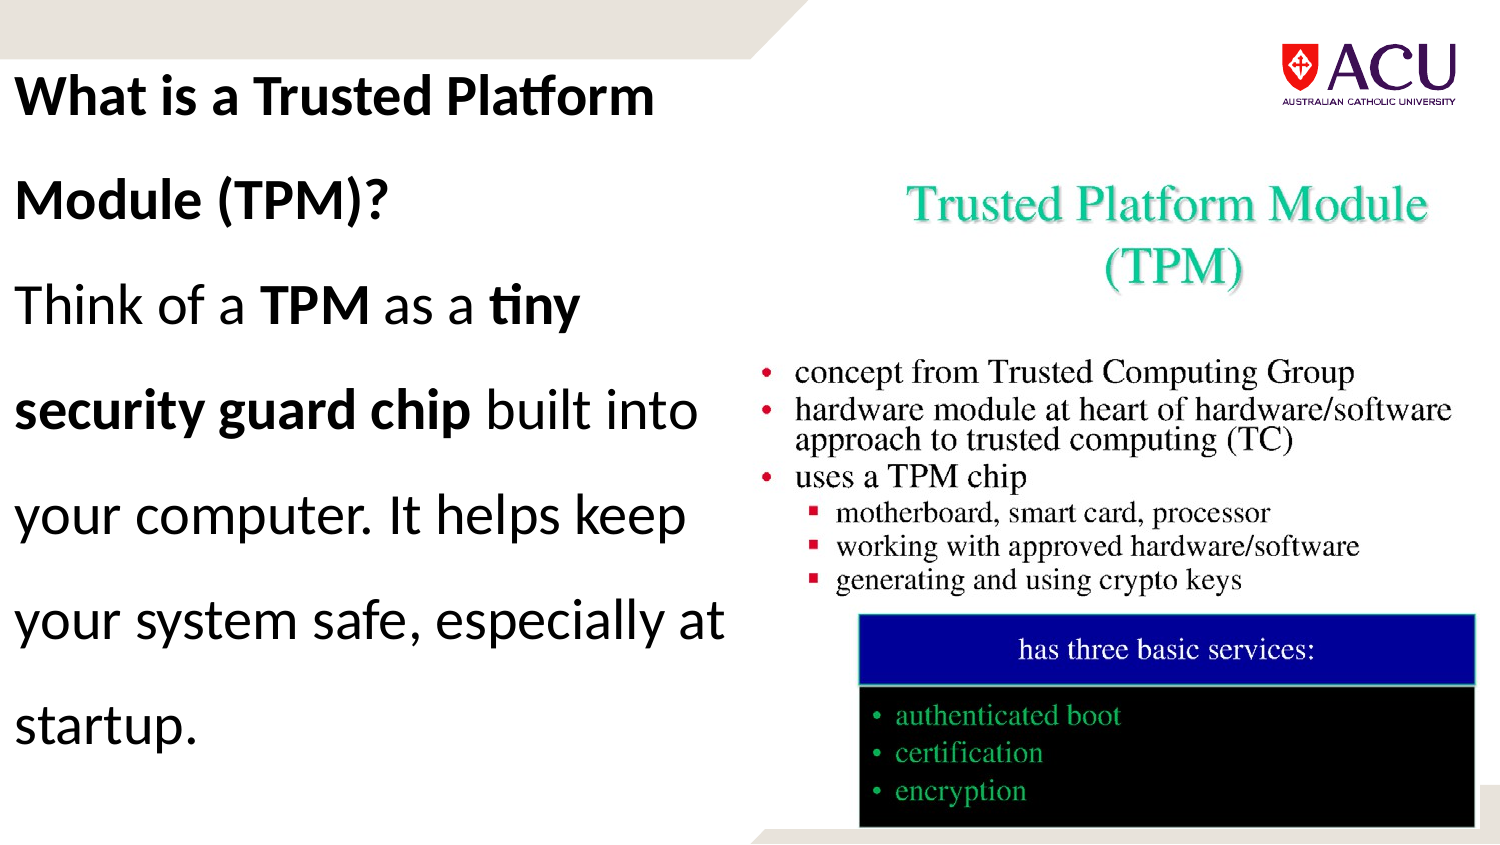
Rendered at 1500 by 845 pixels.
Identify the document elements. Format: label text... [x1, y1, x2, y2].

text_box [687, 159, 1480, 830]
text_box What is a Trusted Platform Module (TPM)? Think of a TPM as a tiny security guard chip built into your computer. It helps keep your system safe, especially at startup. [0, 14, 750, 764]
picture [1288, 49, 1312, 80]
